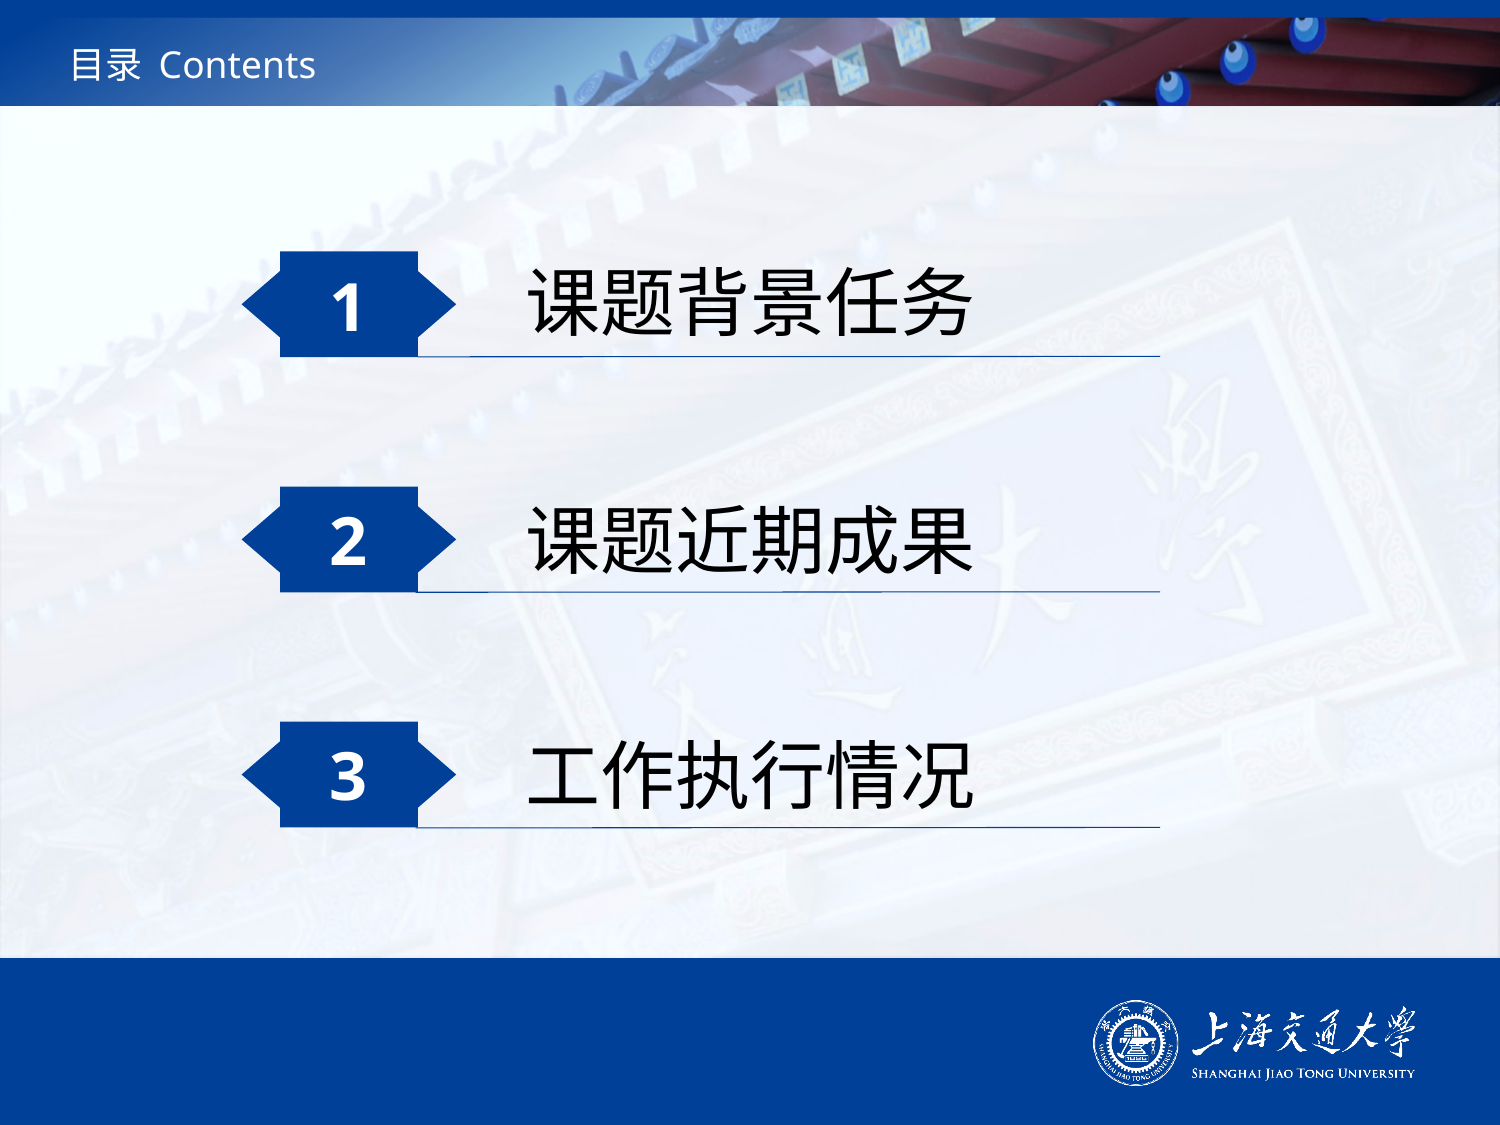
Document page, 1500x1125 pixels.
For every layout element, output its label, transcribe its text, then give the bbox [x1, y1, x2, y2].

title 目录 Contents [53, 38, 1116, 94]
picture [0, 18, 1500, 958]
text_box 课题近期成果 [489, 486, 1011, 591]
text_box 课题背景任务 [489, 248, 1011, 353]
picture [1093, 1000, 1415, 1086]
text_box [241, 470, 457, 608]
text_box 工作执行情况 [489, 721, 1011, 826]
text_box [241, 705, 457, 843]
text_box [241, 236, 457, 373]
